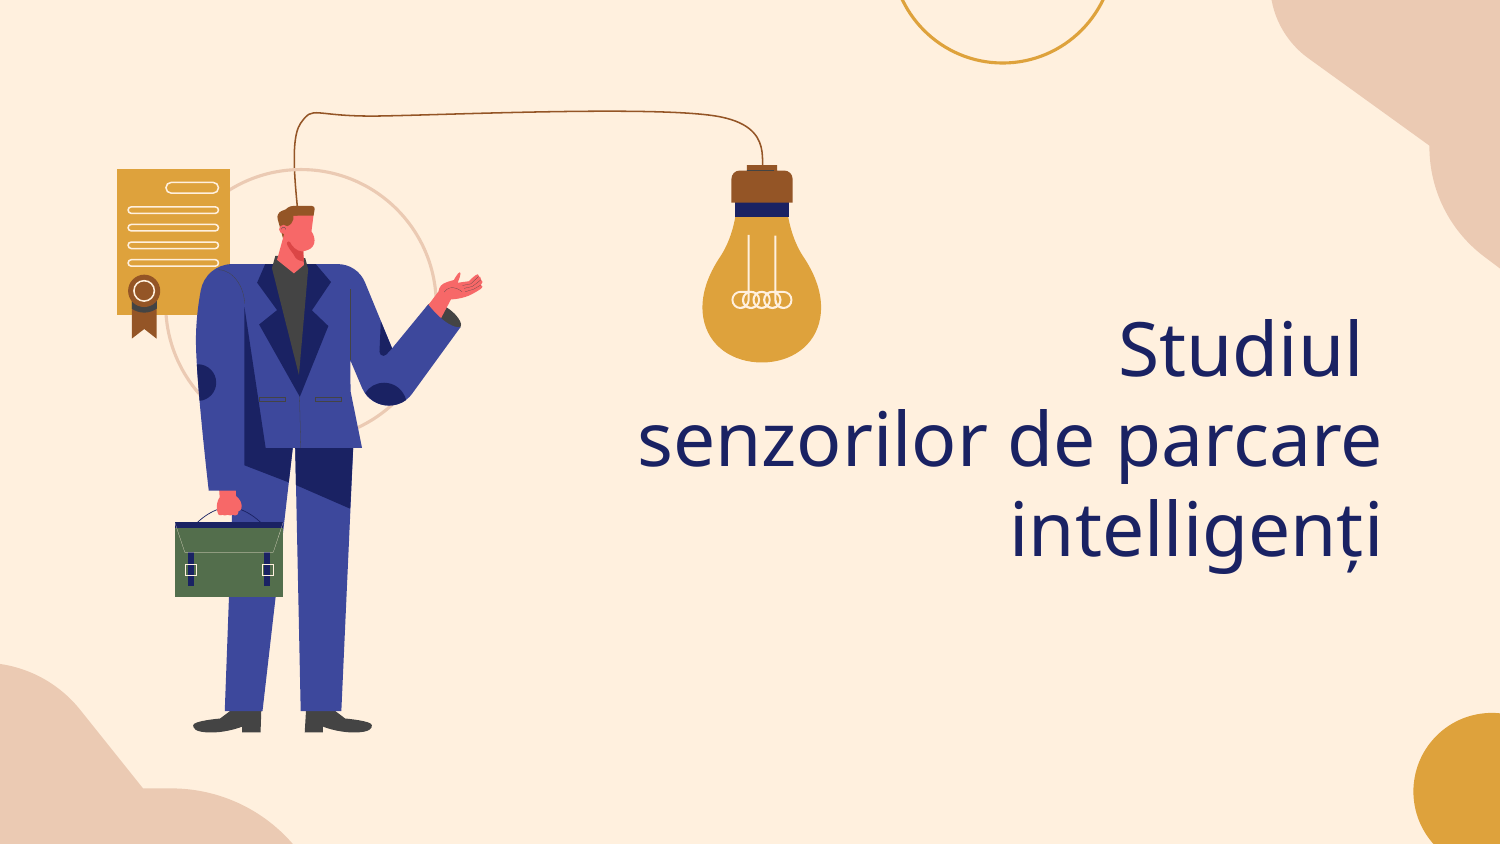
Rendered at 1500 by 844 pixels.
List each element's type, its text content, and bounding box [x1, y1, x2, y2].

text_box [116, 168, 484, 733]
title Studiul senzorilor de parcare intelligenți [576, 262, 1399, 612]
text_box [293, 110, 825, 363]
